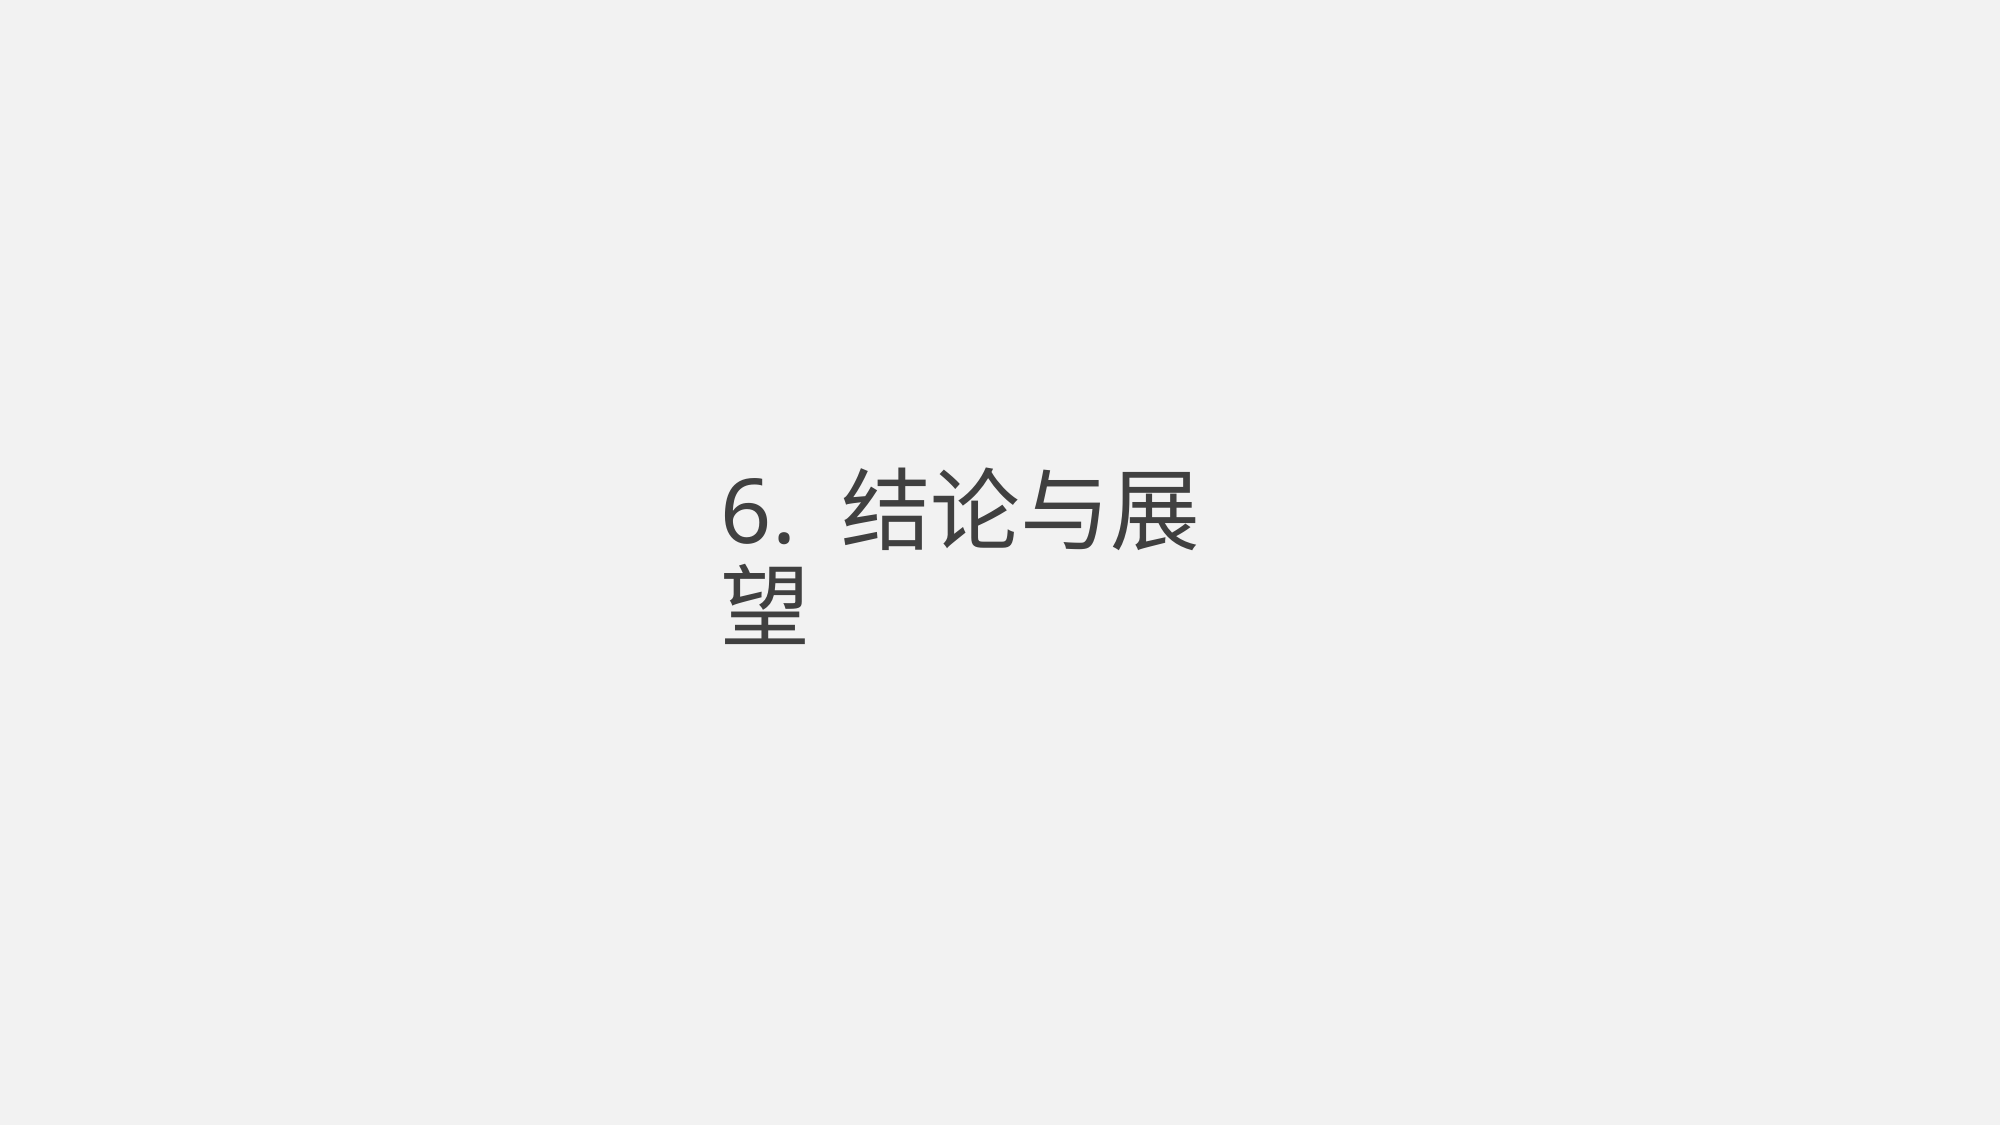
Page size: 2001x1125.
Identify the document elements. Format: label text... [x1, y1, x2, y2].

title 6. 结论与展望 [705, 457, 1295, 668]
